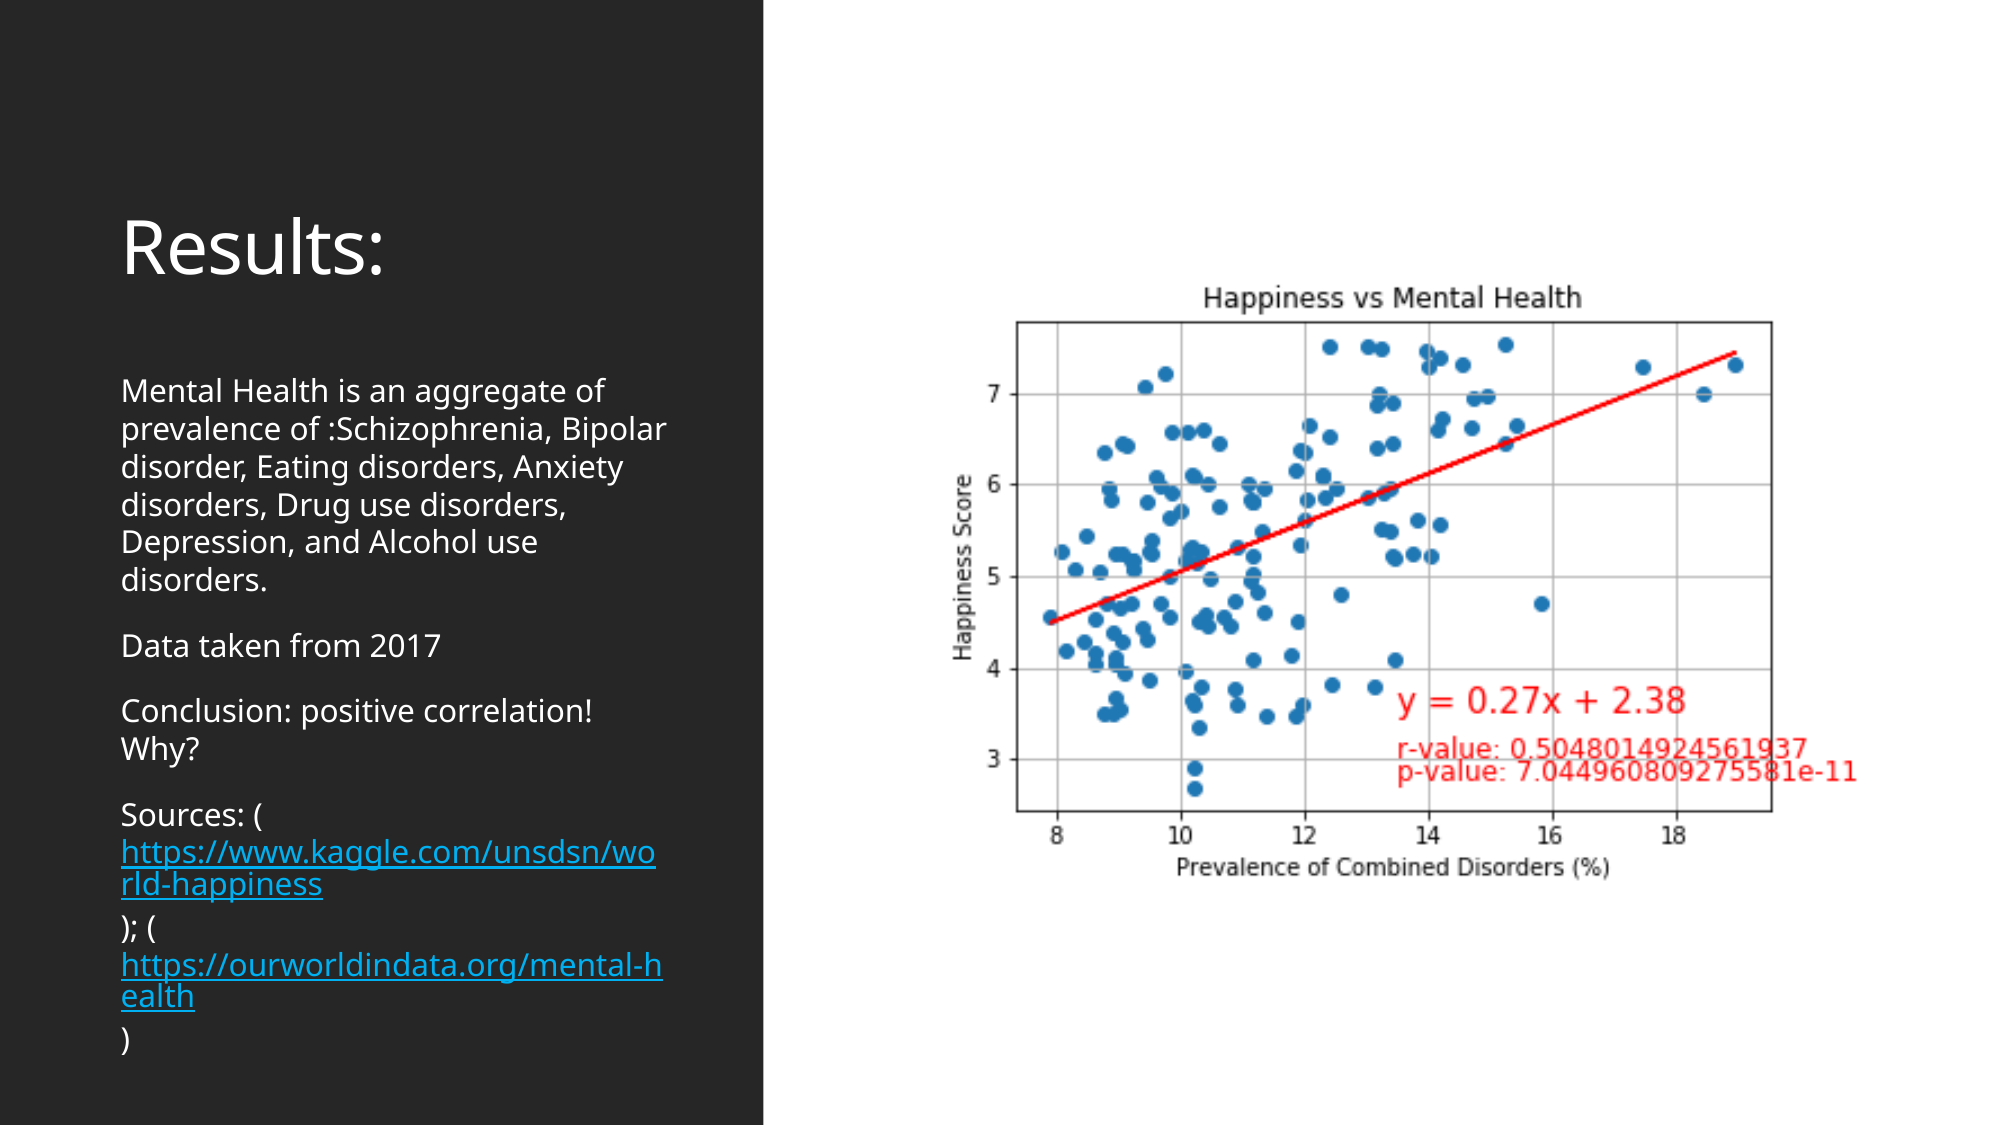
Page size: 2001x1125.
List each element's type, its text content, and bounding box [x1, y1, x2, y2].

picture [894, 242, 1869, 893]
text_box Mental Health is an aggregate of prevalence of :Schizophrenia, Bipolar disorder, Eating disorders, Anxiety disorders, Drug use disorders, Depression, and Alcohol use disorders. Data taken from 2017 Conclusion: positive correlation! Why? Sources: (https://www.kaggle.com/unsdsn/world-happiness); (https://ourworldindata.org/mental-health) [105, 298, 683, 1002]
title Results: [105, 128, 683, 298]
